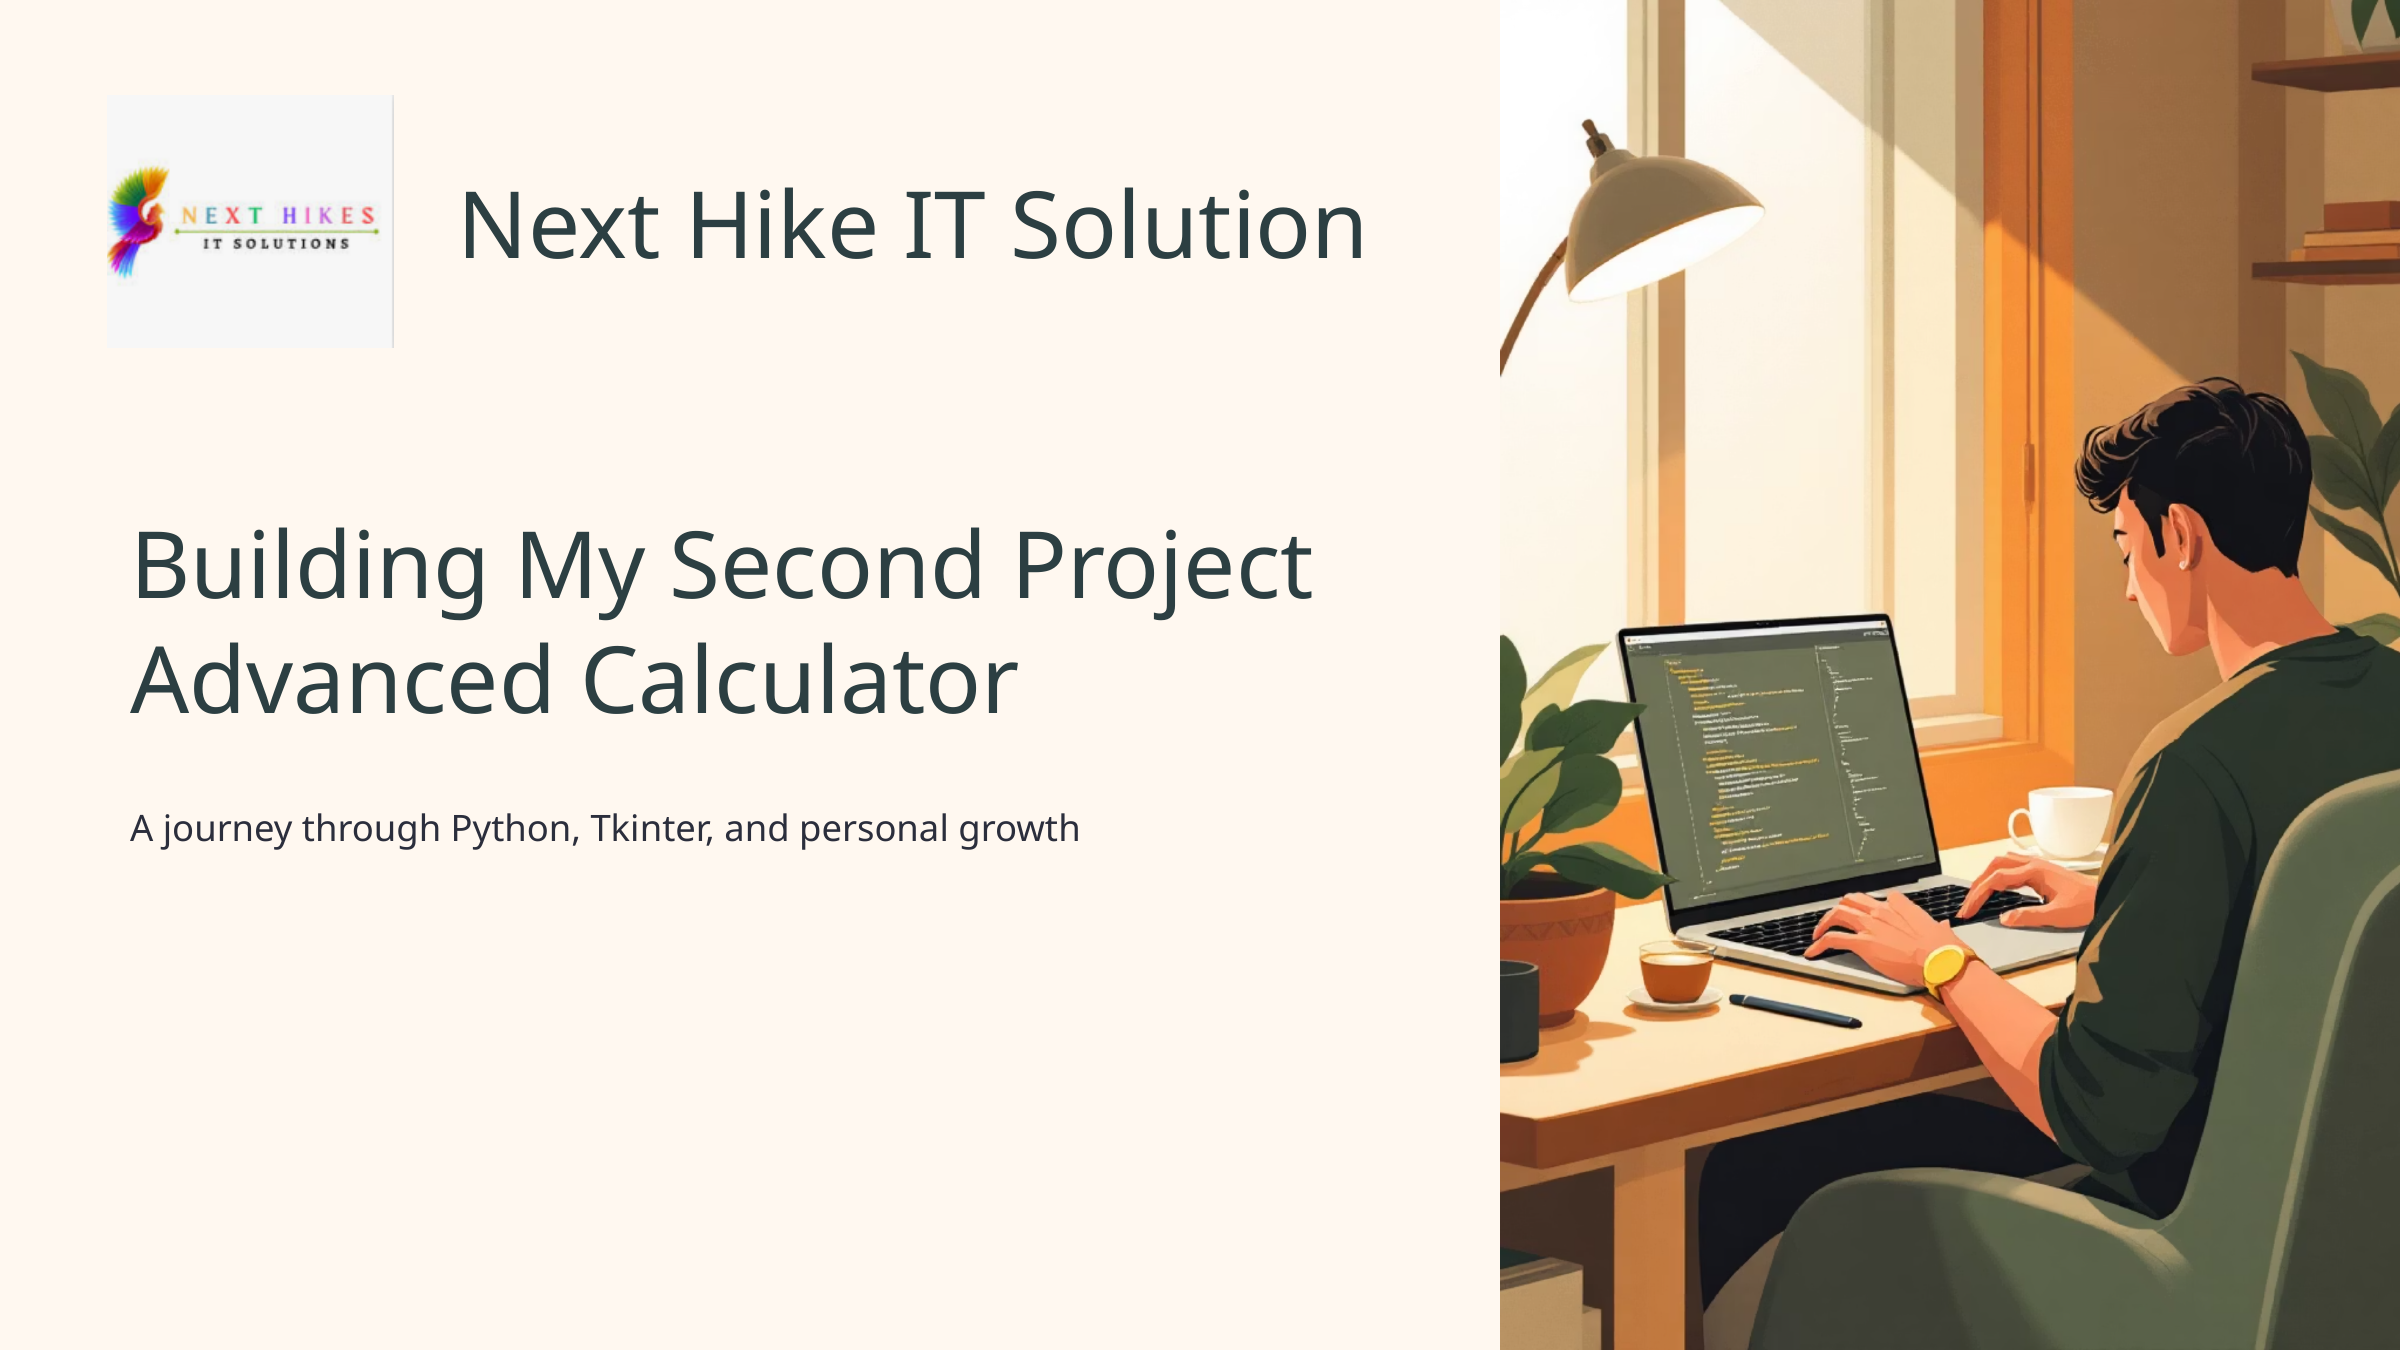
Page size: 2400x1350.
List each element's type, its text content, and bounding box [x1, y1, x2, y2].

text_box A journey through Python, Tkinter, and personal growth [130, 789, 1370, 849]
text_box Next Hike IT Solution [130, 161, 1370, 395]
picture [1499, 0, 2400, 1350]
text_box Building My Second Project Advanced Calculator [130, 501, 1370, 734]
picture [107, 95, 394, 348]
